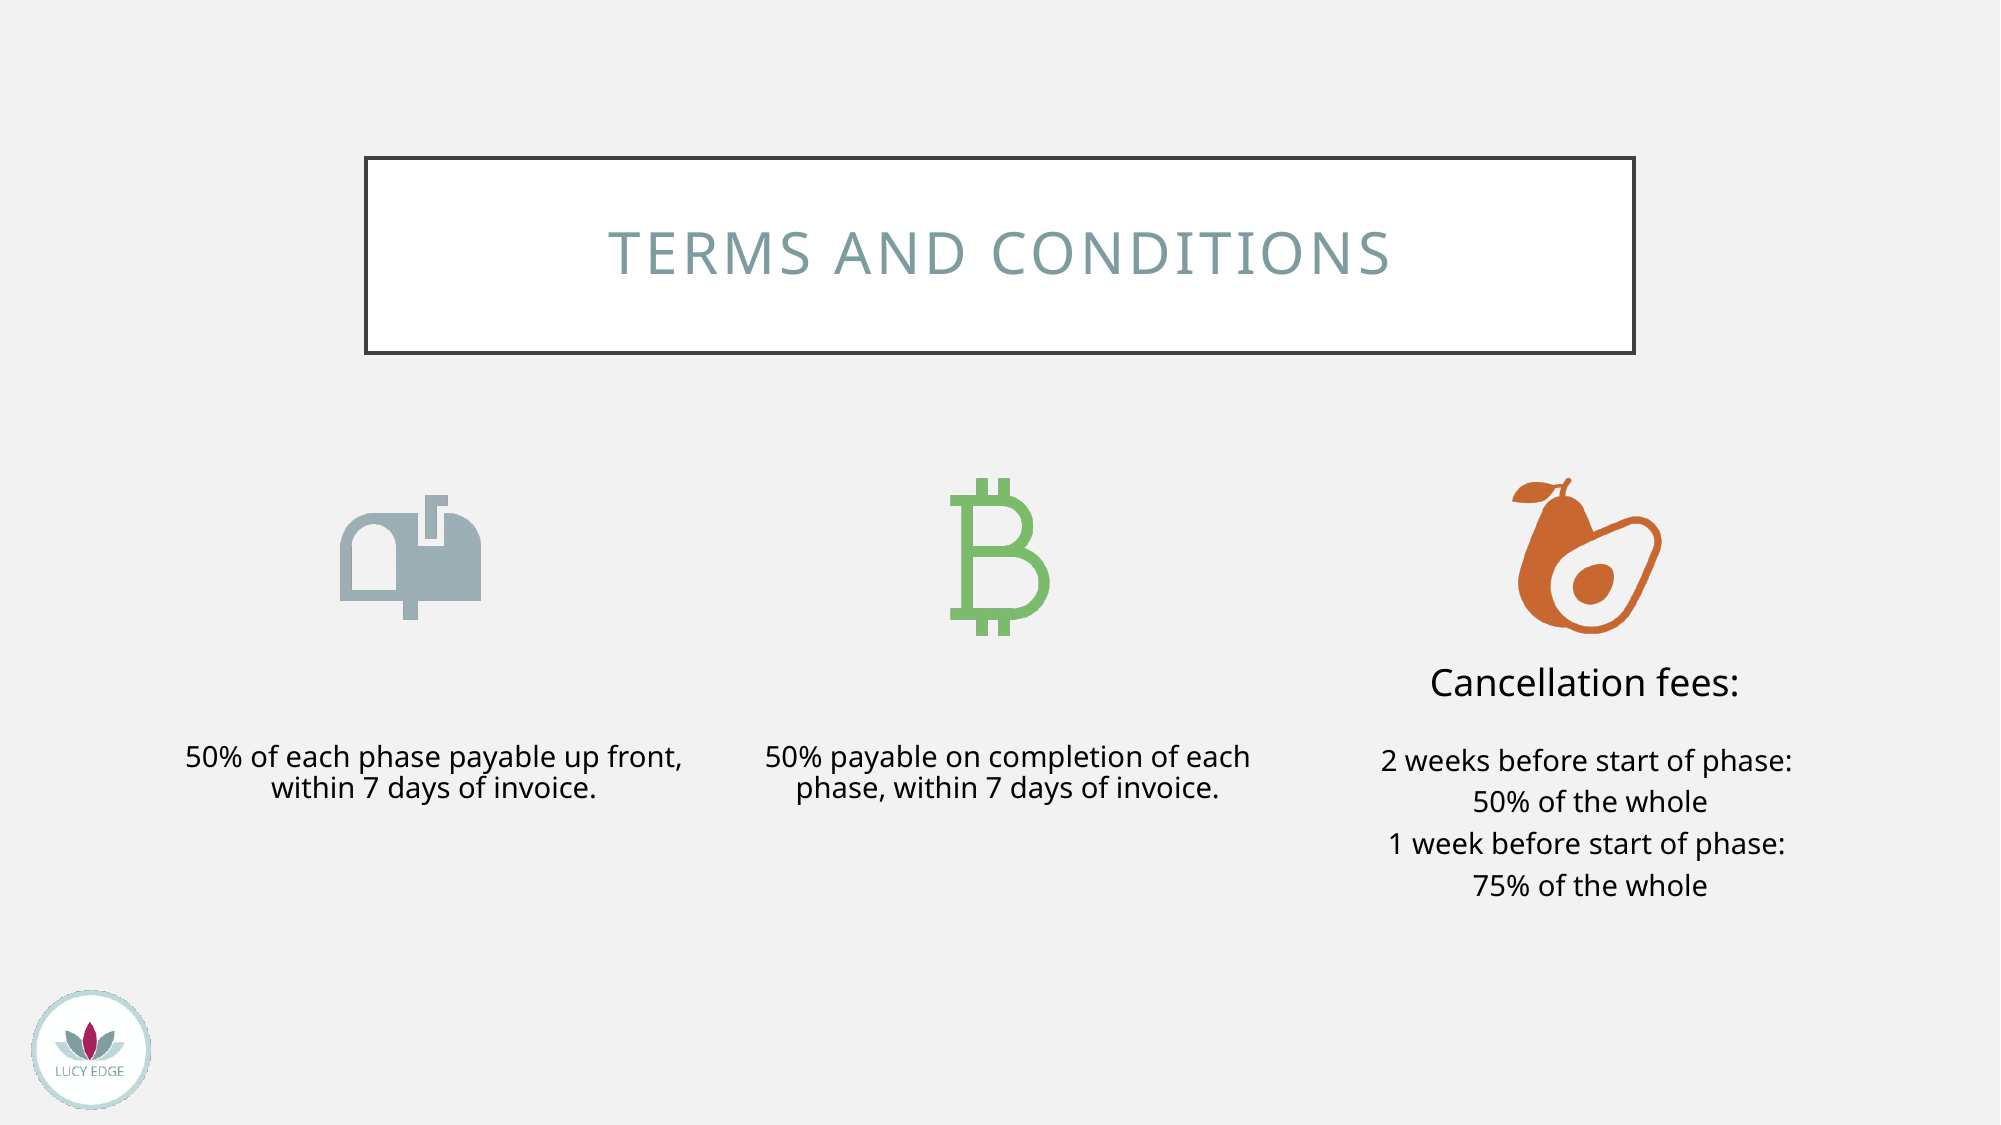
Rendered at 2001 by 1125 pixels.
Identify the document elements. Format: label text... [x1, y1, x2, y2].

title Terms and conditions [364, 156, 1636, 355]
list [158, 432, 1842, 943]
picture [25, 983, 159, 1117]
